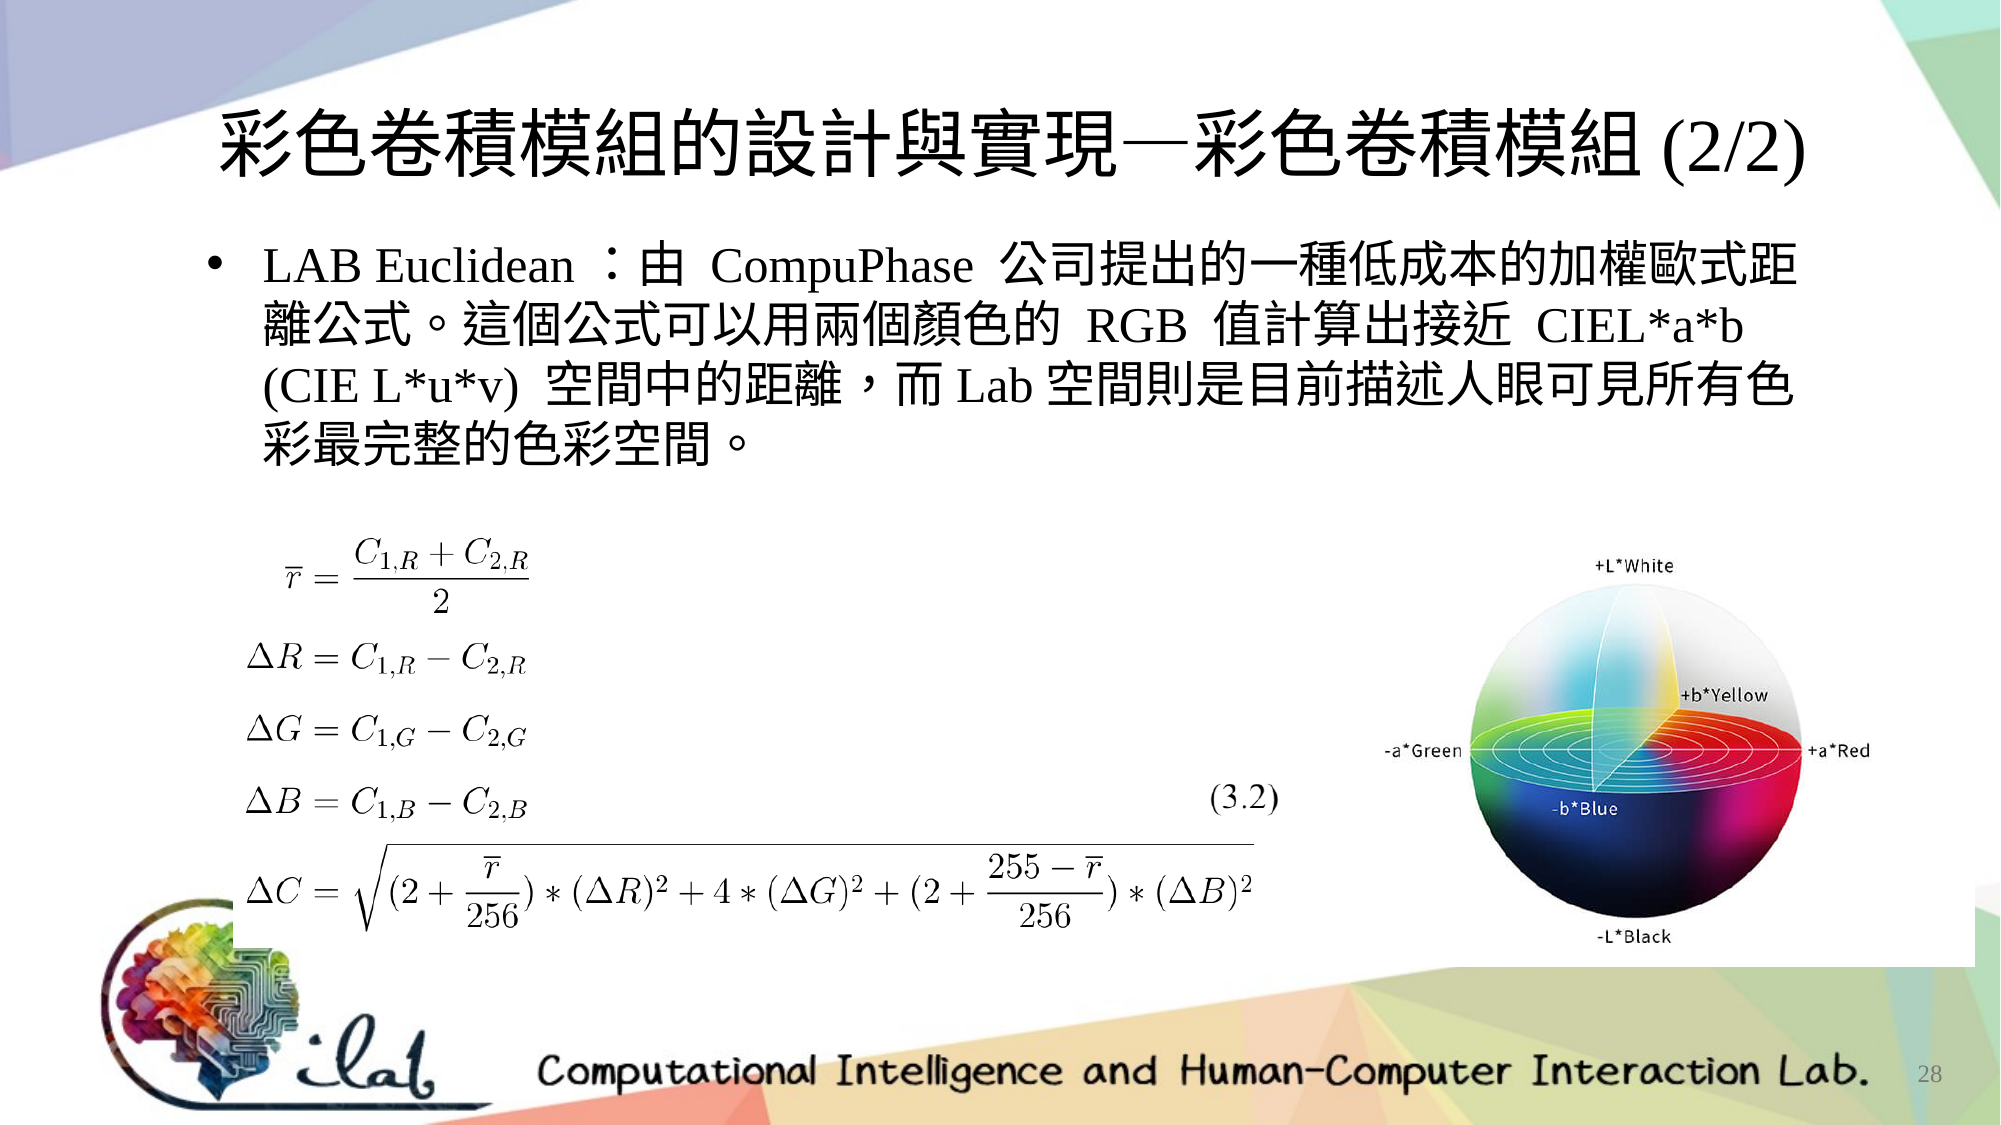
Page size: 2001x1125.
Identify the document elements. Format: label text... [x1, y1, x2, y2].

text_box LAB Euclidean：由 CompuPhase 公司提出的一種低成本的加權歐式距離公式。這個公式可以用兩個顏色的 RGB 值計算出接近 CIEL*a*b (CIE L*u*v) 空間中的距離，而Lab空間則是目前描述人眼可見所有色彩最完整的色彩空間。 [191, 225, 1835, 720]
slide_number 28 [1507, 1042, 1958, 1103]
text_box 彩色卷積模組的設計與實現—彩色卷積模組(2/2) [204, 88, 1823, 194]
picture [0, 0, 2001, 1125]
